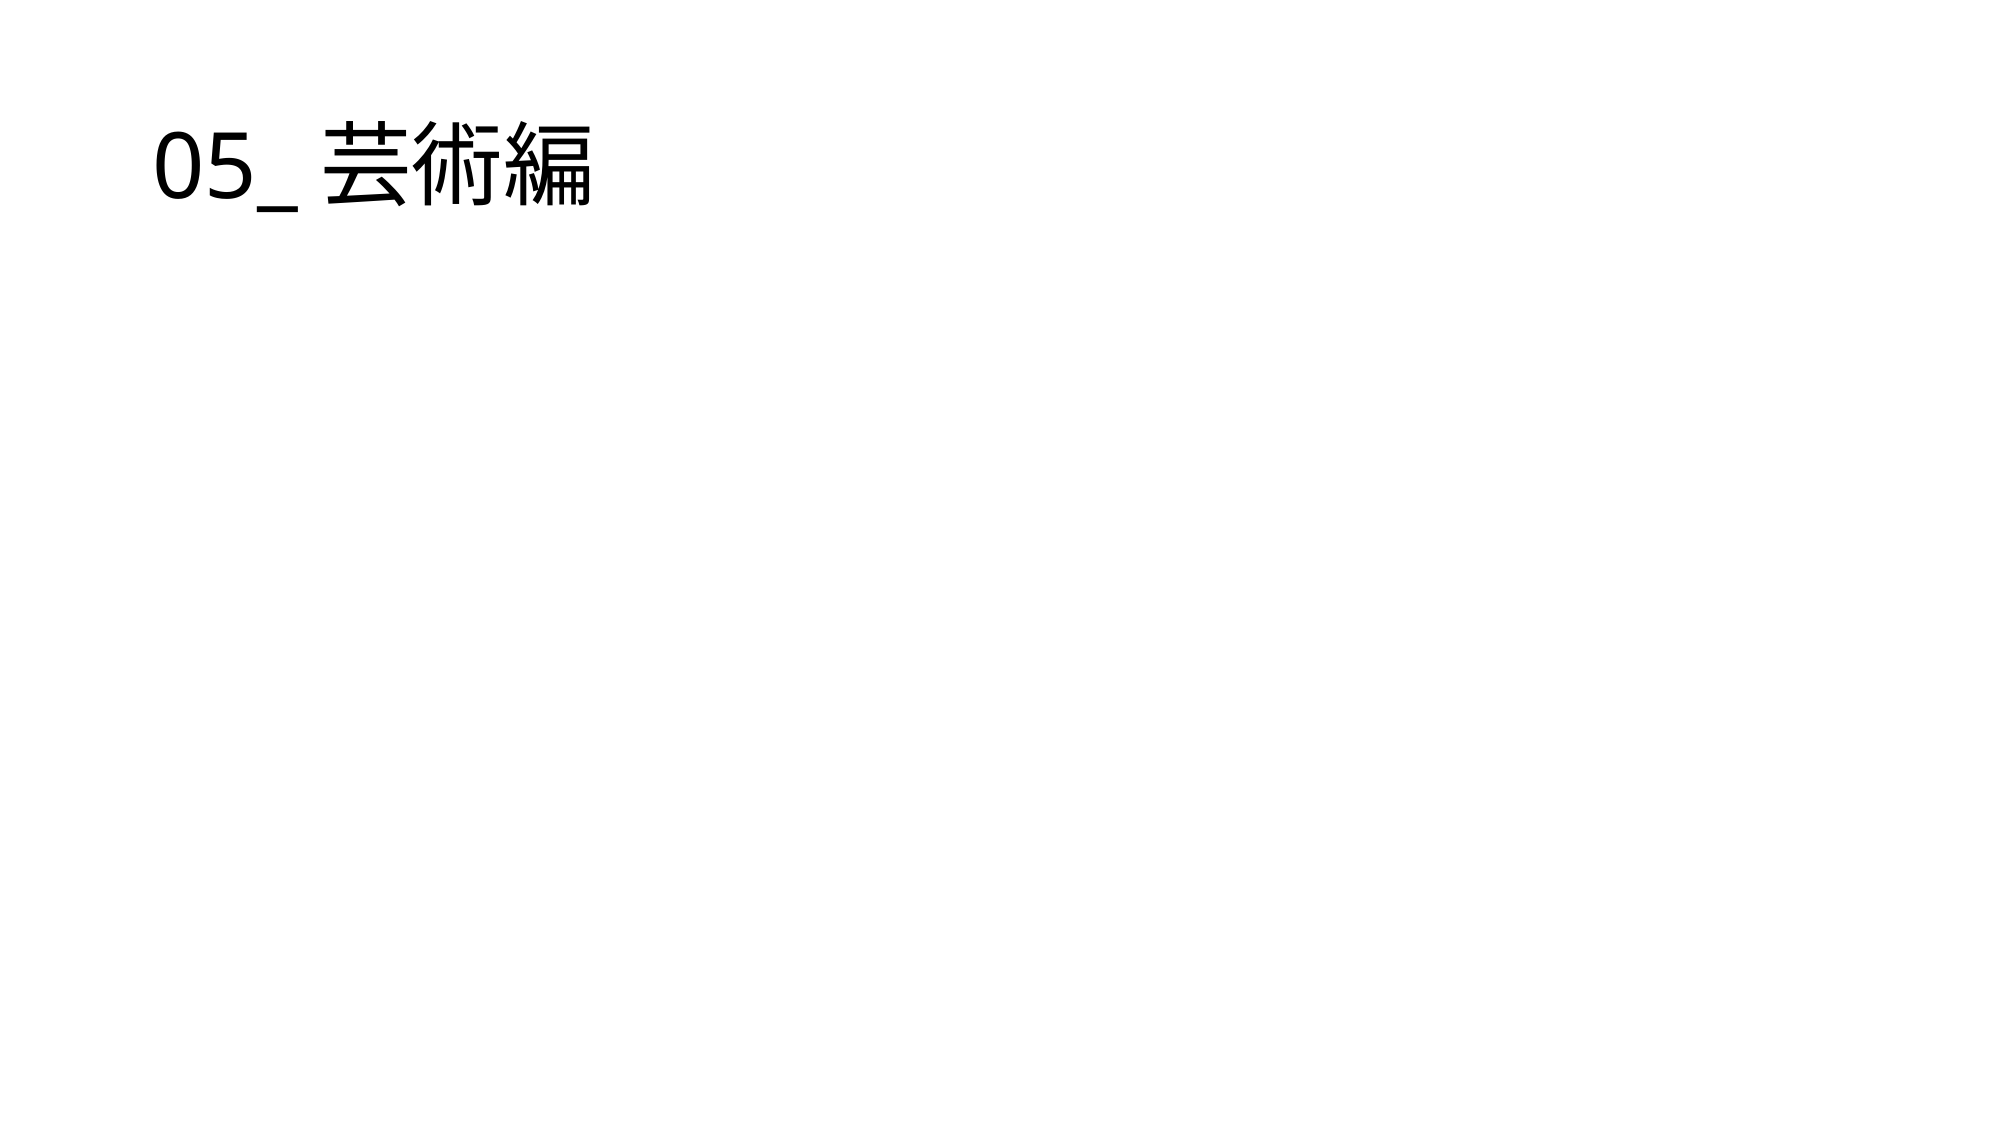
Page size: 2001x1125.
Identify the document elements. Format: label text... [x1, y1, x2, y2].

title 05_芸術編 [137, 59, 1863, 278]
